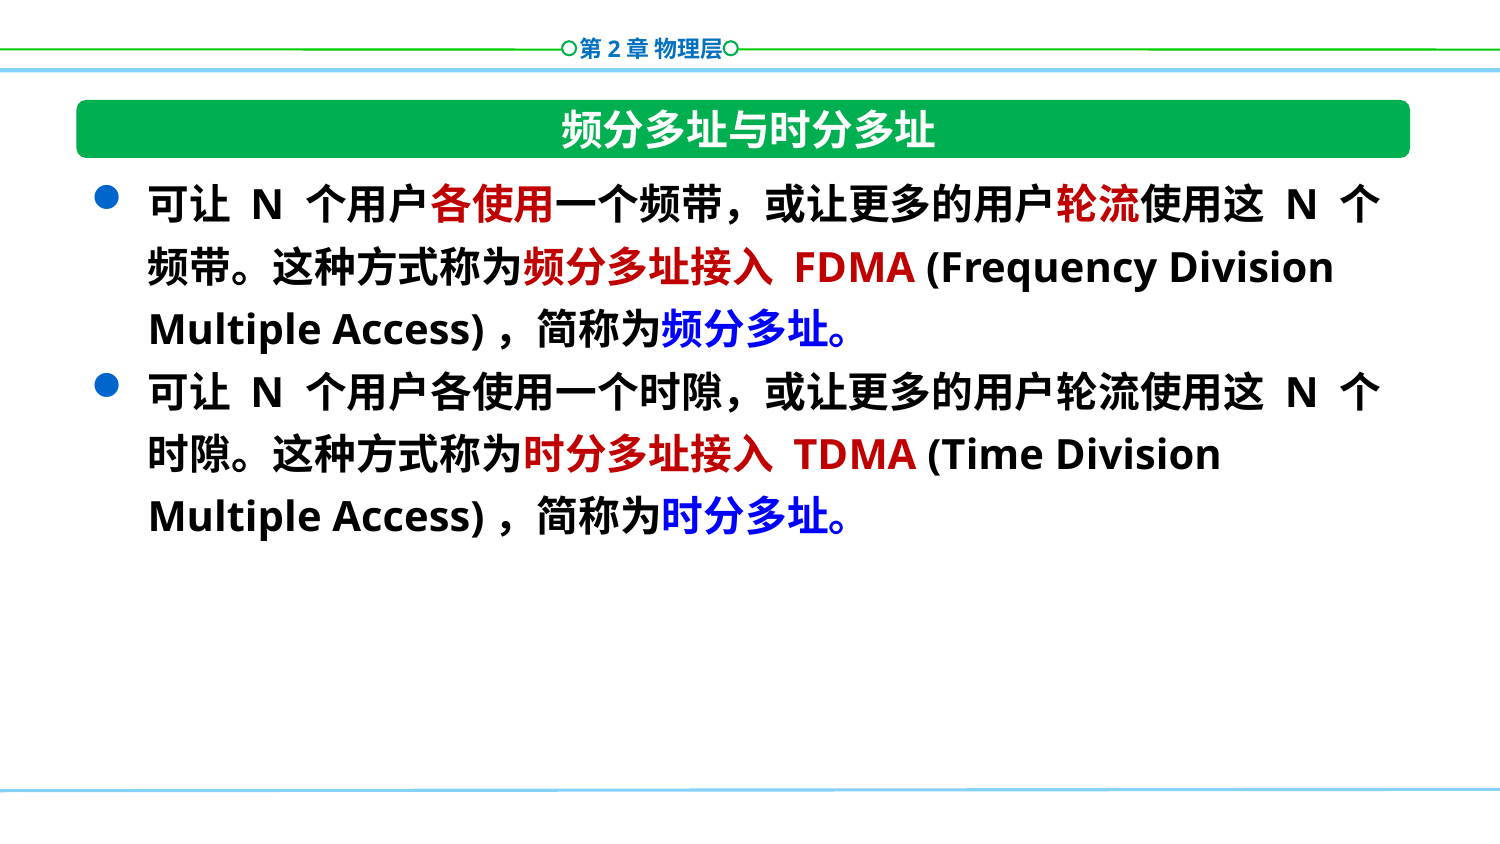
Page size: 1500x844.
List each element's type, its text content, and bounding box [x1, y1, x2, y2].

list 频分多址与时分多址 [204, 99, 1293, 158]
list 可让 N 个用户各使用一个频带，或让更多的用户轮流使用这 N 个频带。这种方式称为频分多址接入 FDMA (Frequency Division Multiple Access)，简称为频分多址。 可让 N 个用户各使用一个时隙，或让更多的用户轮流使用这 N 个时隙。这种方式称为时分多址接入 TDMA (Time Division Multiple Access)，简称为时分多址。 [76, 158, 1410, 712]
